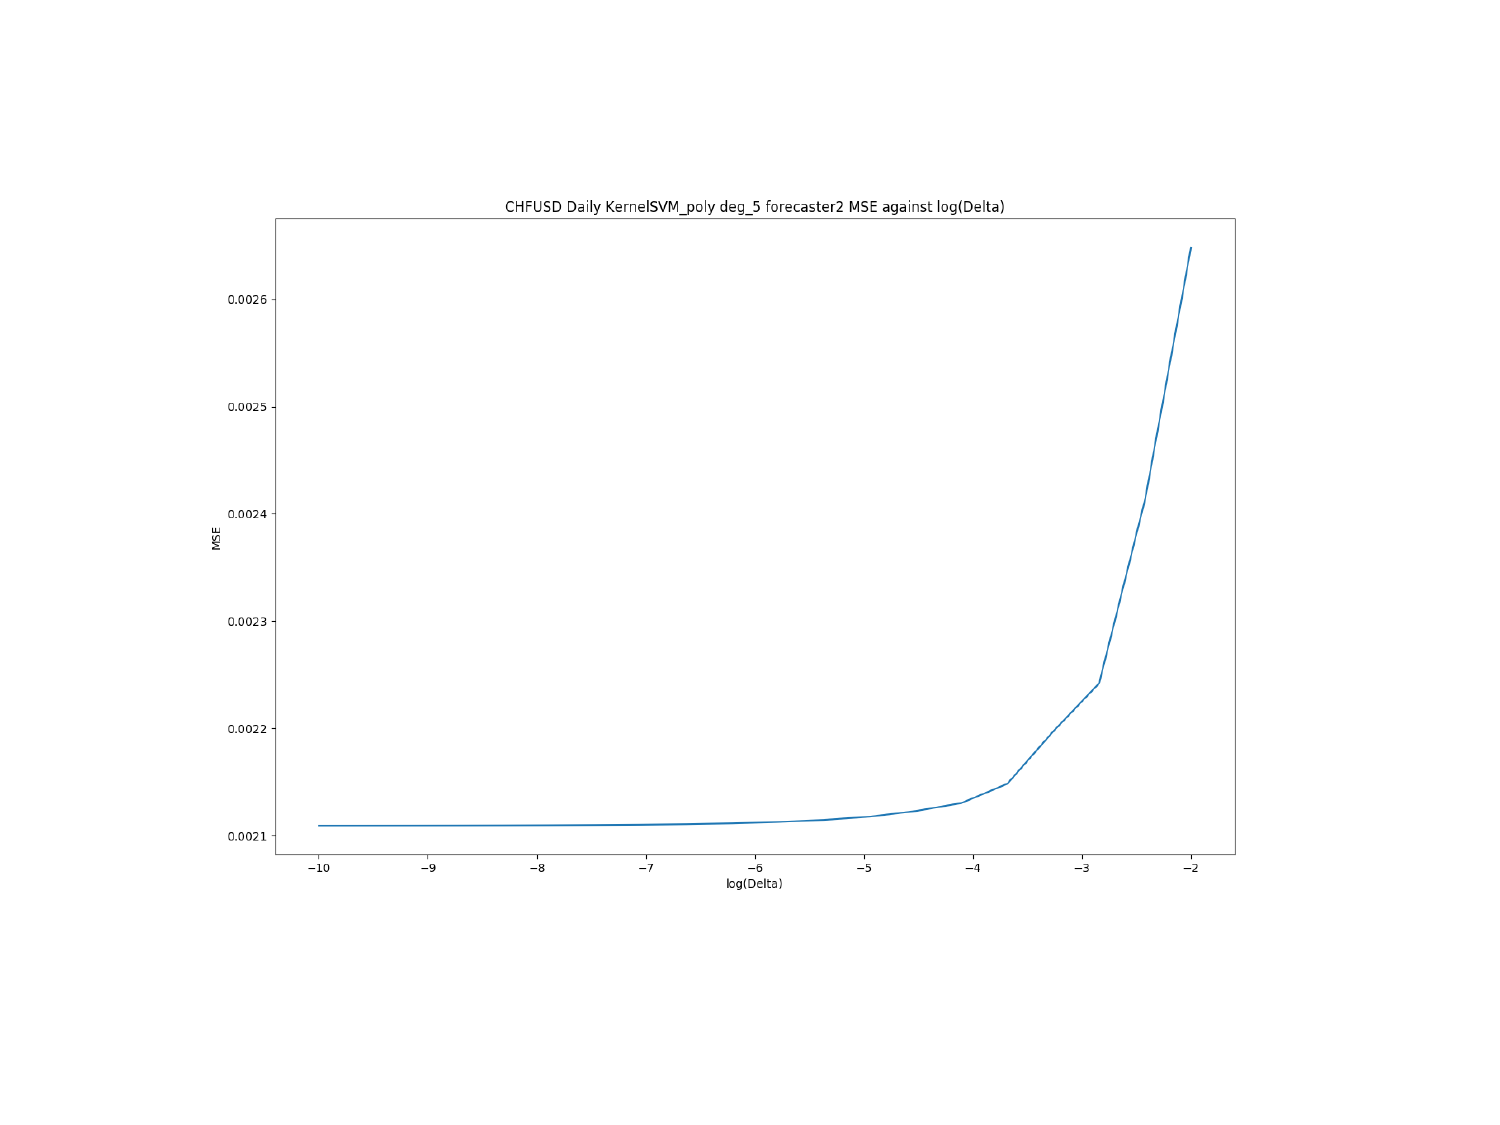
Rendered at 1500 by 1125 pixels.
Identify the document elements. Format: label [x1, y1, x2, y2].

picture [119, 119, 1358, 946]
